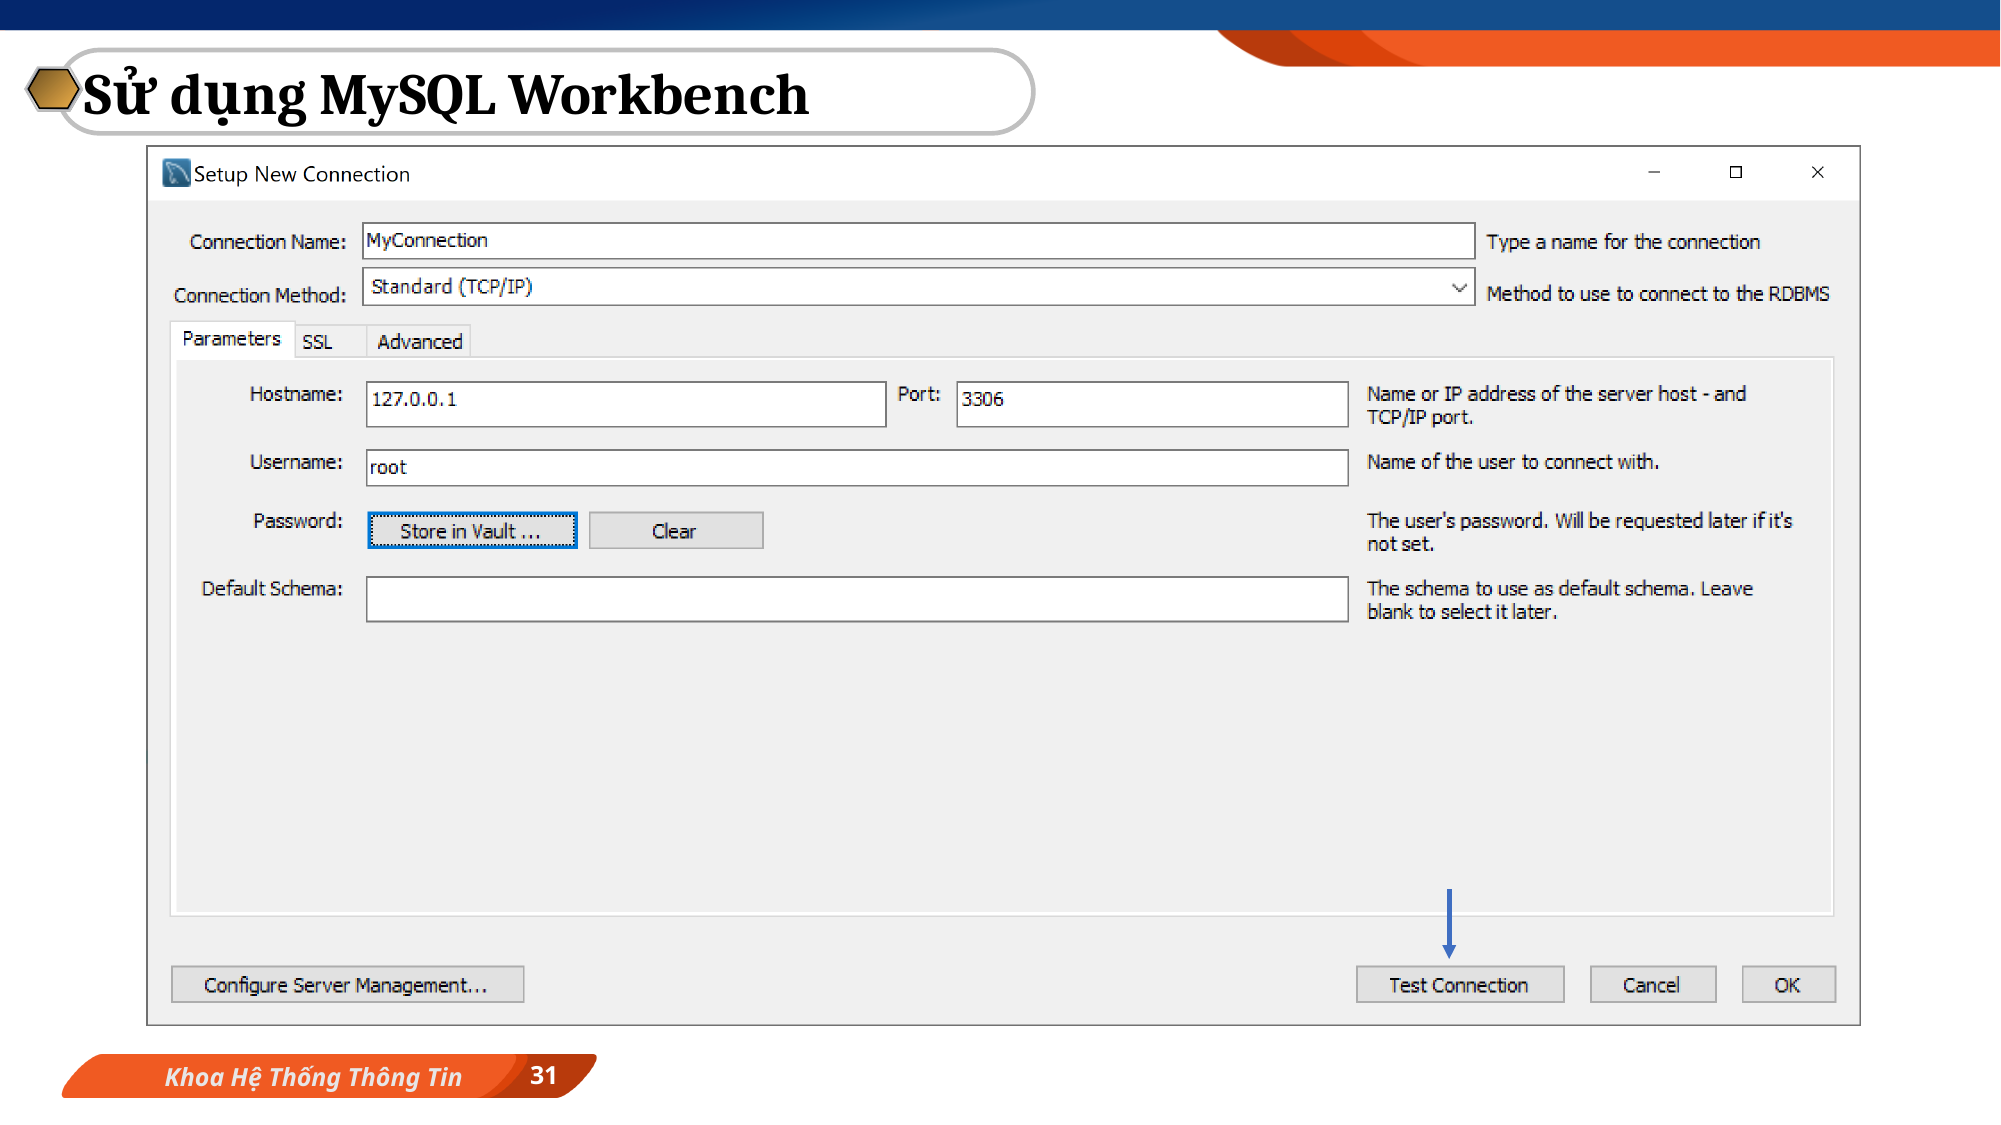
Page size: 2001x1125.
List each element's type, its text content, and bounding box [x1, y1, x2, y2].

picture [34, 145, 1861, 1125]
slide_number 31 [508, 1046, 574, 1106]
picture [0, 0, 2001, 71]
footer Khoa Hệ Thống Thông Tin [119, 1054, 508, 1098]
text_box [24, 49, 1034, 134]
